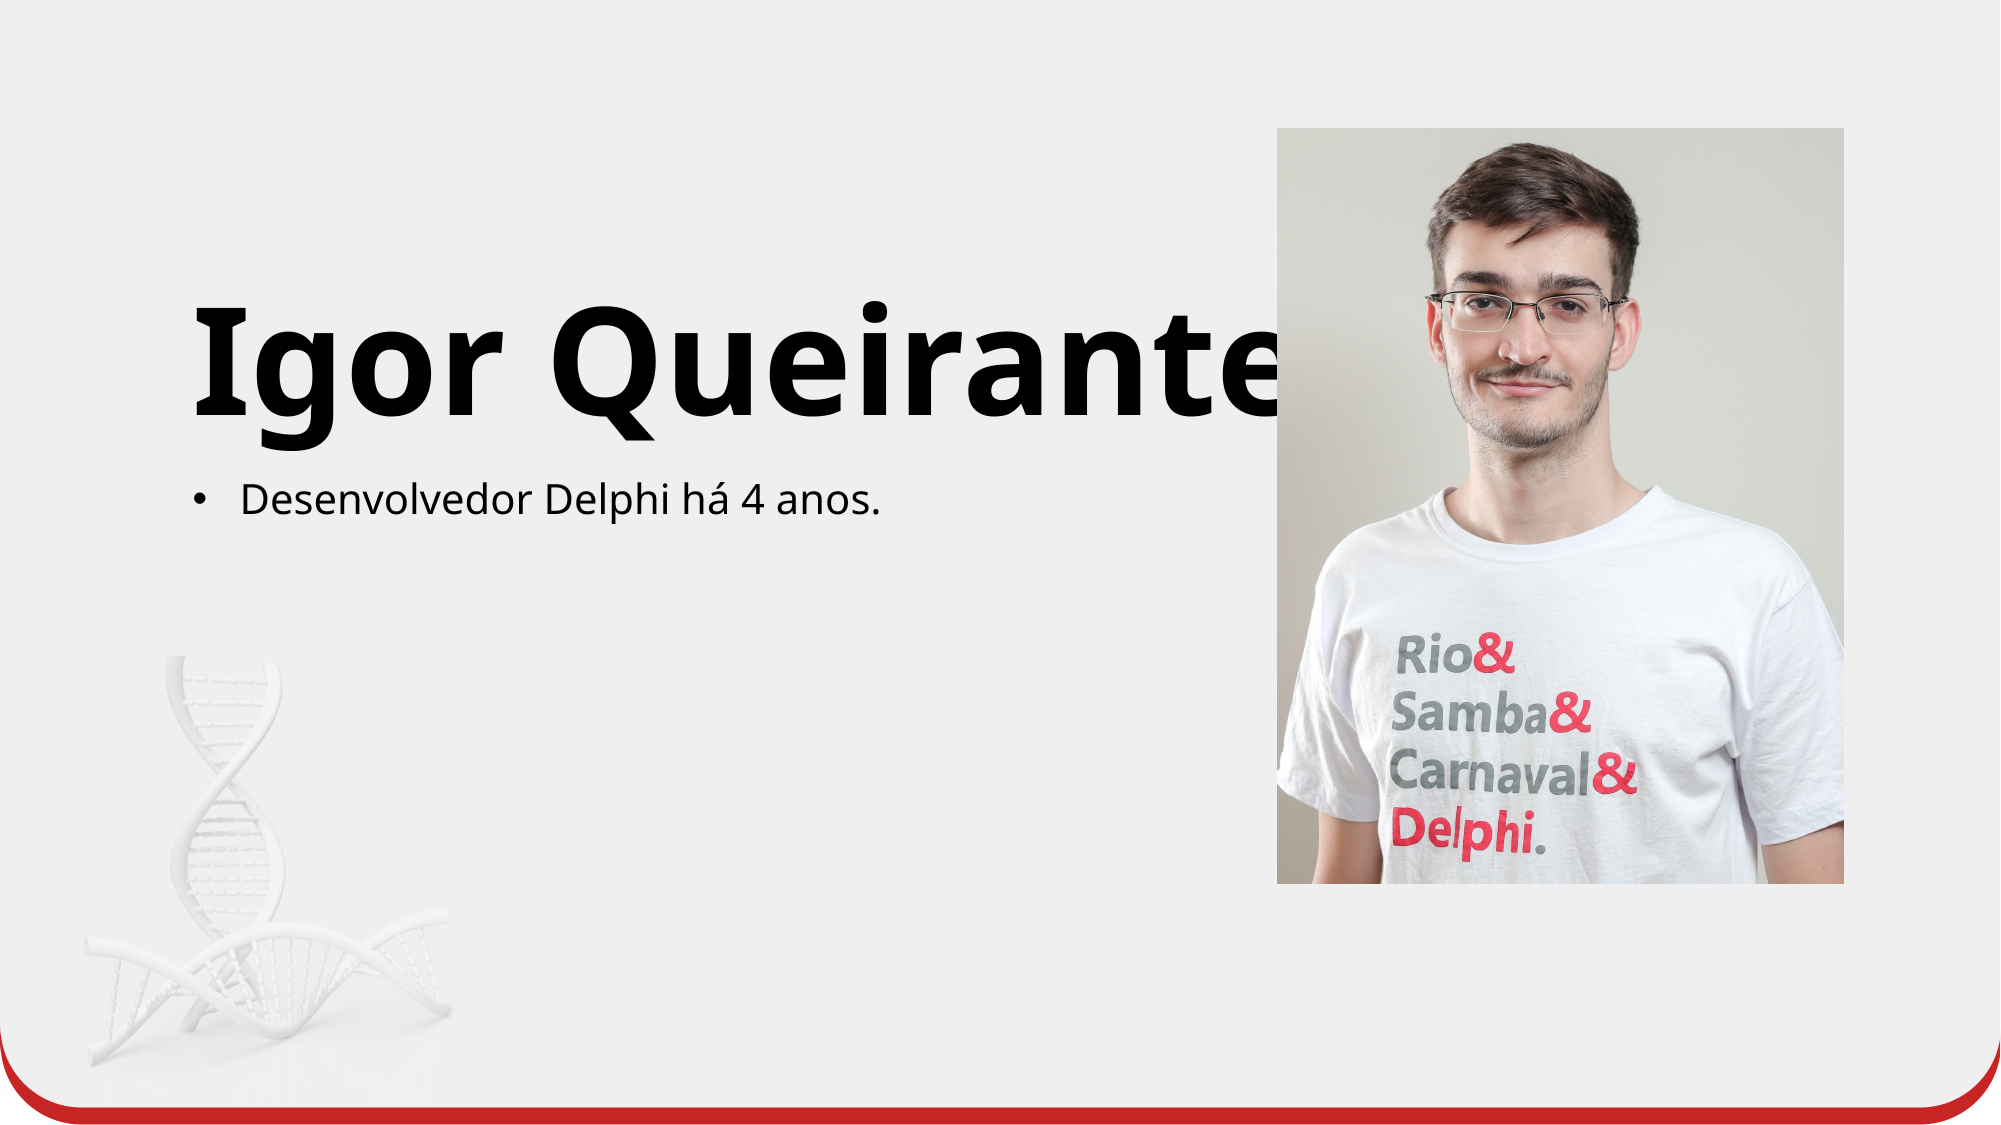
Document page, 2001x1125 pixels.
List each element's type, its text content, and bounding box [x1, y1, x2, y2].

title Igor Queirantes [177, 332, 1277, 456]
subtitle Desenvolvedor Delphi há 4 anos. [177, 455, 902, 563]
picture [0, 0, 2001, 1125]
